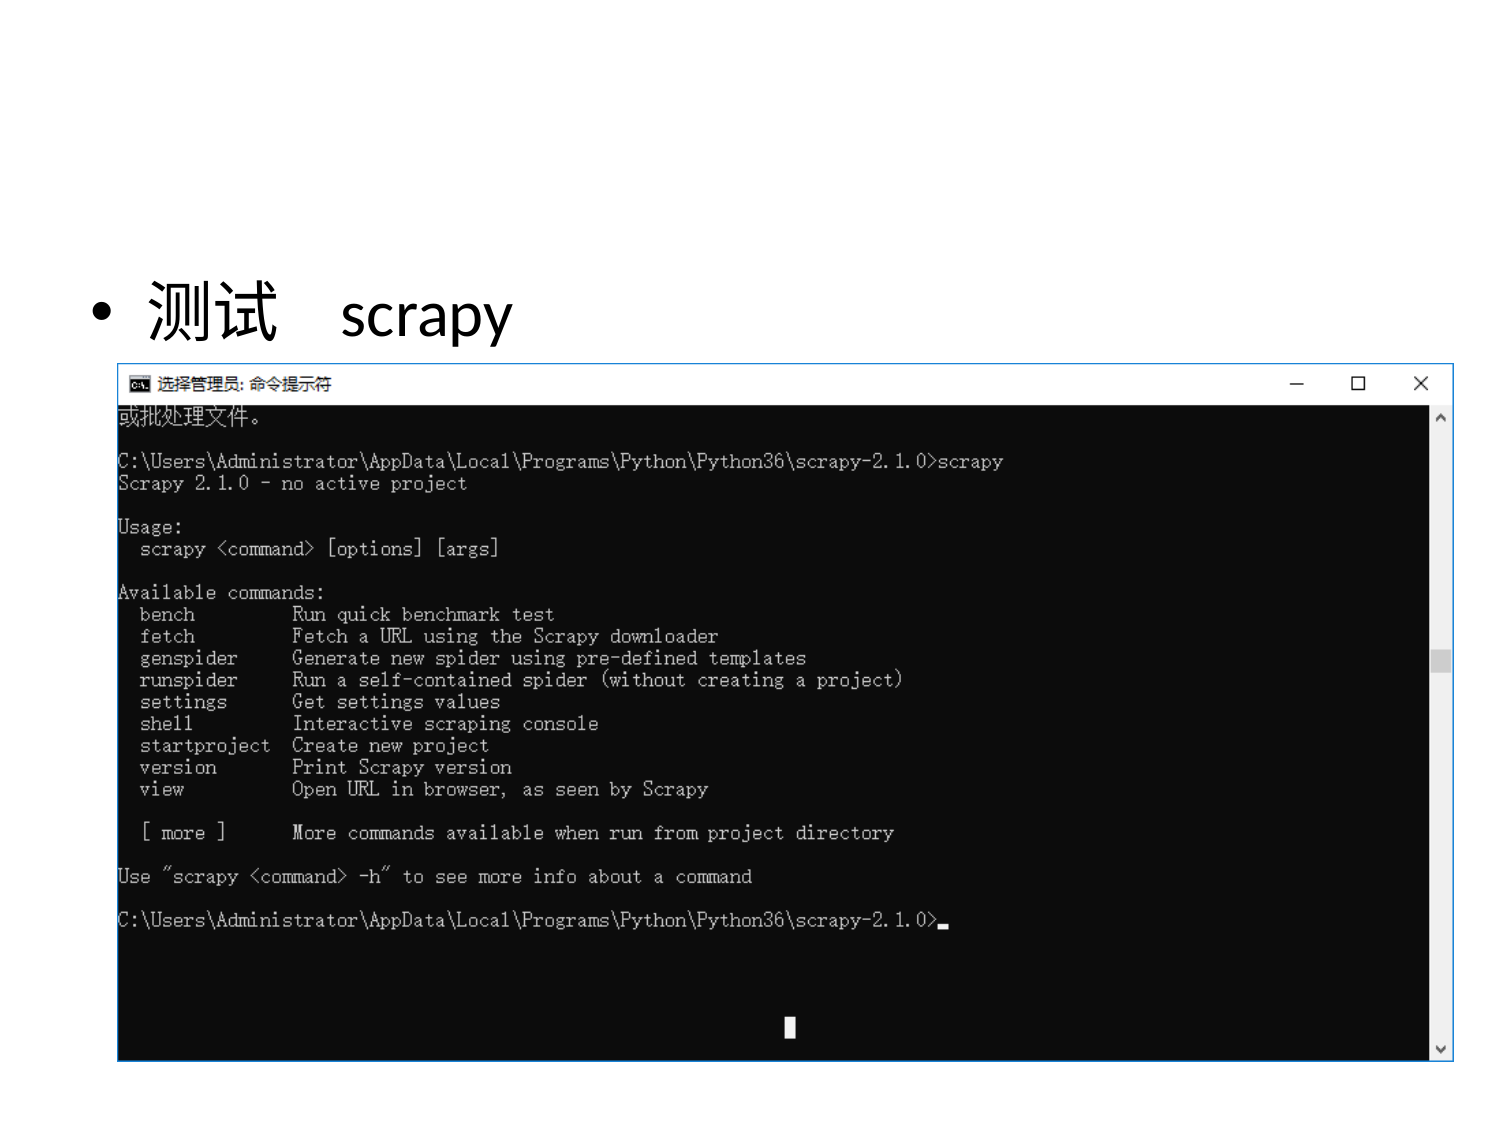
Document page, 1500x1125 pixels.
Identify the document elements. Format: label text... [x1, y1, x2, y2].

list 测试 scrapy [75, 262, 1425, 1005]
picture [116, 363, 1454, 1063]
